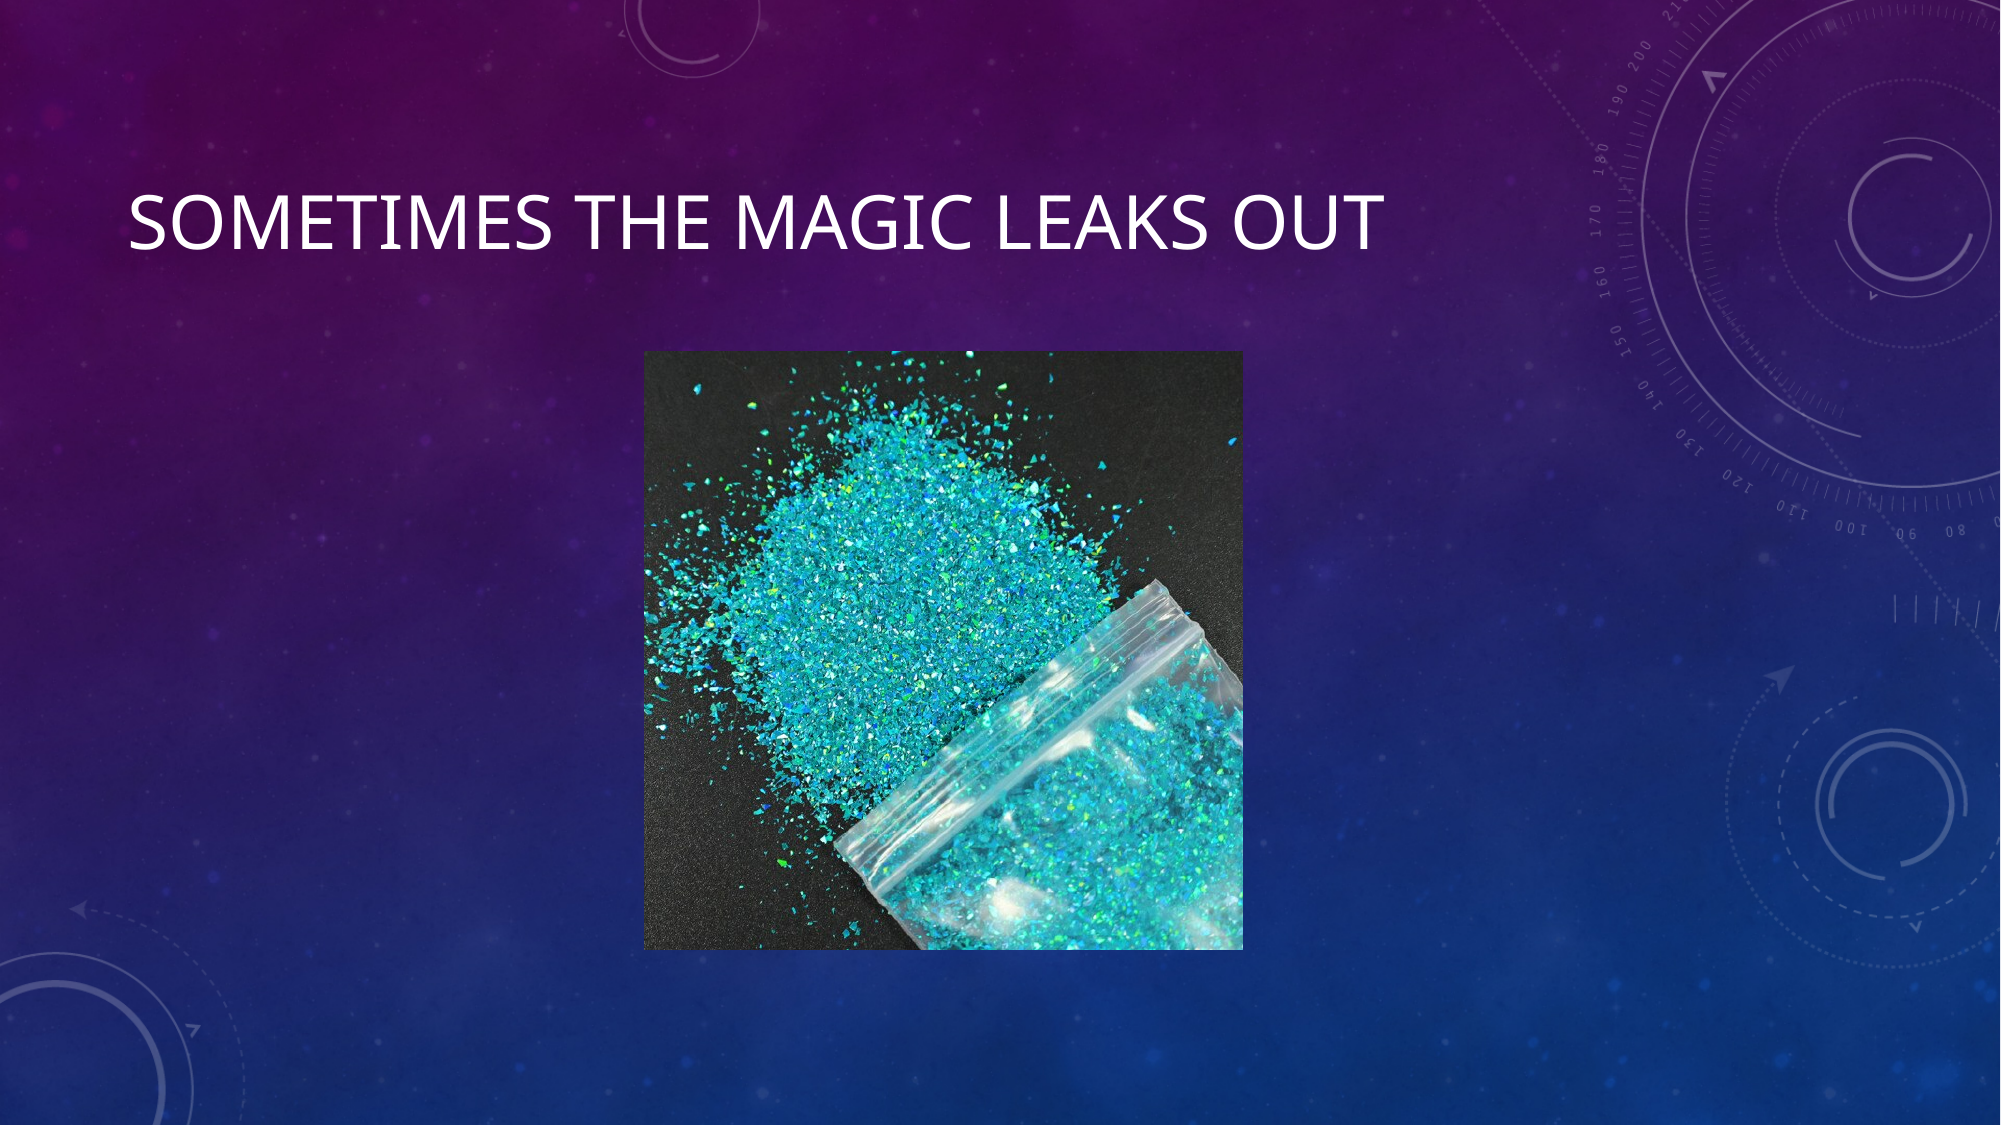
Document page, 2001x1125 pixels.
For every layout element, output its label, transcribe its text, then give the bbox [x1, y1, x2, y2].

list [643, 350, 1243, 951]
picture [0, 0, 2001, 1125]
title Sometimes the magic leaks out [112, 99, 1775, 339]
